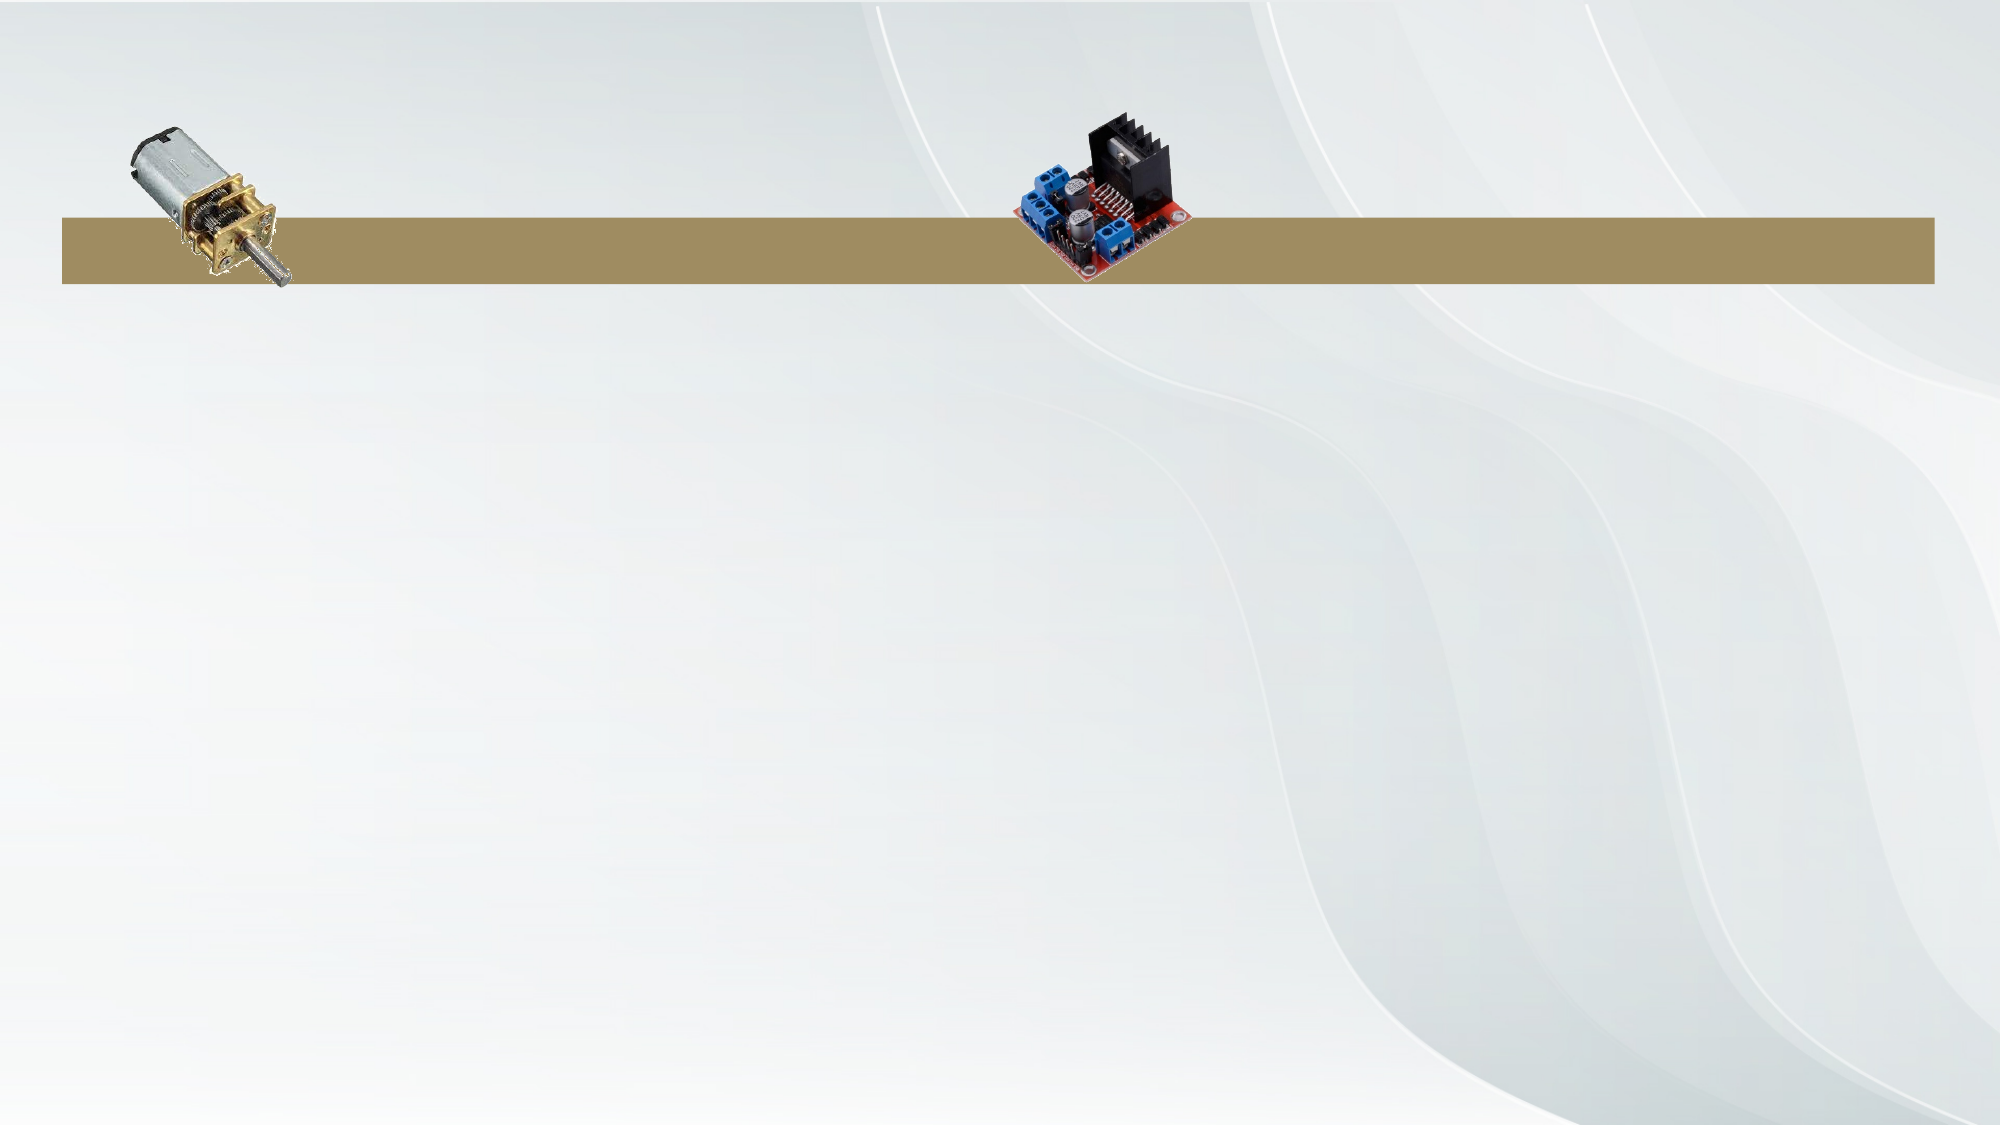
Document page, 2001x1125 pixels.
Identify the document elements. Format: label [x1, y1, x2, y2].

picture [1011, 101, 1193, 284]
picture [116, 112, 298, 294]
text_box [0, 0, 2000, 1125]
text_box [61, 217, 116, 285]
text_box [298, 217, 1936, 285]
